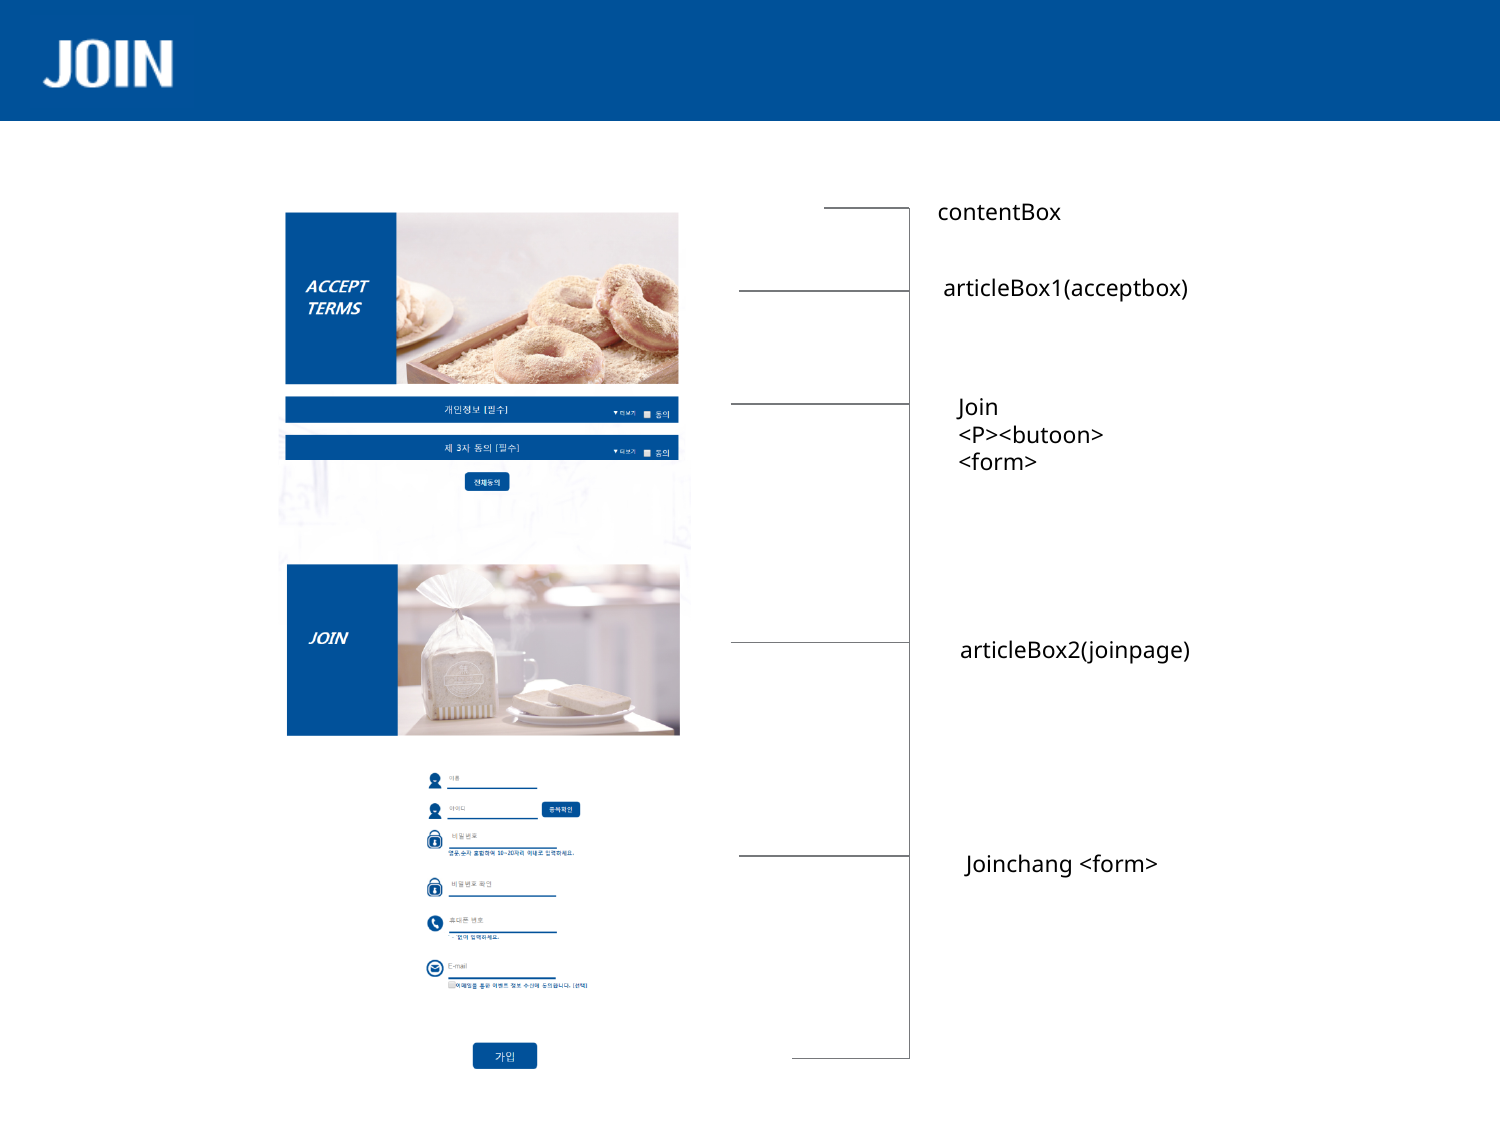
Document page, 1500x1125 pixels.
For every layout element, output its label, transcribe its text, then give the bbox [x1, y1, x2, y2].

text_box articleBox2(joinpage) [945, 628, 1206, 671]
picture [29, 14, 195, 109]
picture [278, 199, 692, 1083]
text_box [0, 0, 1500, 123]
text_box articleBox1(acceptbox) [928, 266, 1204, 309]
text_box Joinchang <form> [951, 842, 1174, 885]
text_box Join <P><butoon> <form> [943, 385, 1120, 483]
text_box contentBox [922, 189, 1077, 233]
